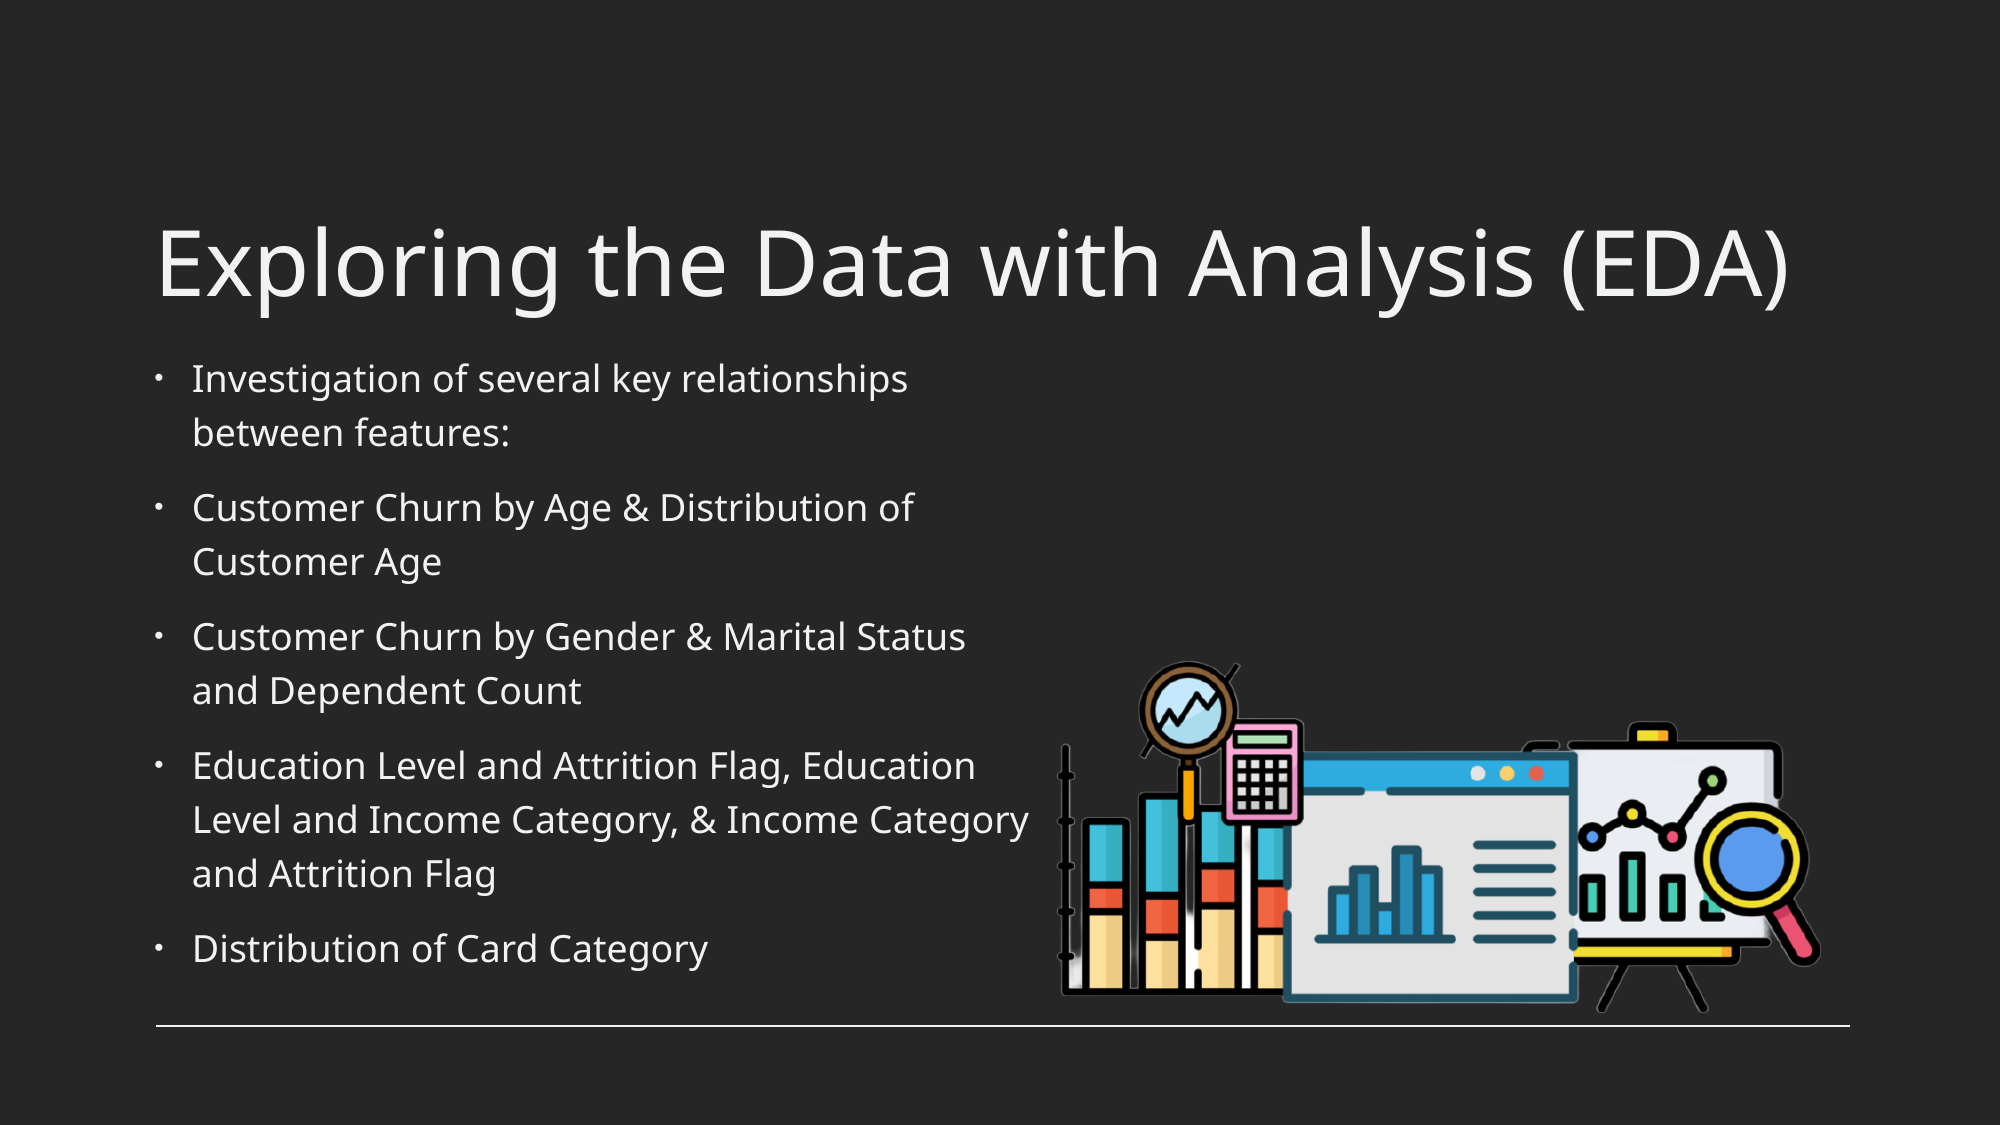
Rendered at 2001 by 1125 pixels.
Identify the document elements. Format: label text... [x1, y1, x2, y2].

picture [1051, 658, 1828, 1014]
title Exploring the Data with Analysis (EDA) [139, 143, 1850, 322]
list Investigation of several key relationships between features: Customer Churn by Age & Distribution of Customer Age Customer Churn by Gender & Marital Status and Dependent Count Education Level and Attrition Flag, Education Level and Income Category, & Income Category and Attrition Flag Distribution of Card Category [139, 338, 1052, 980]
